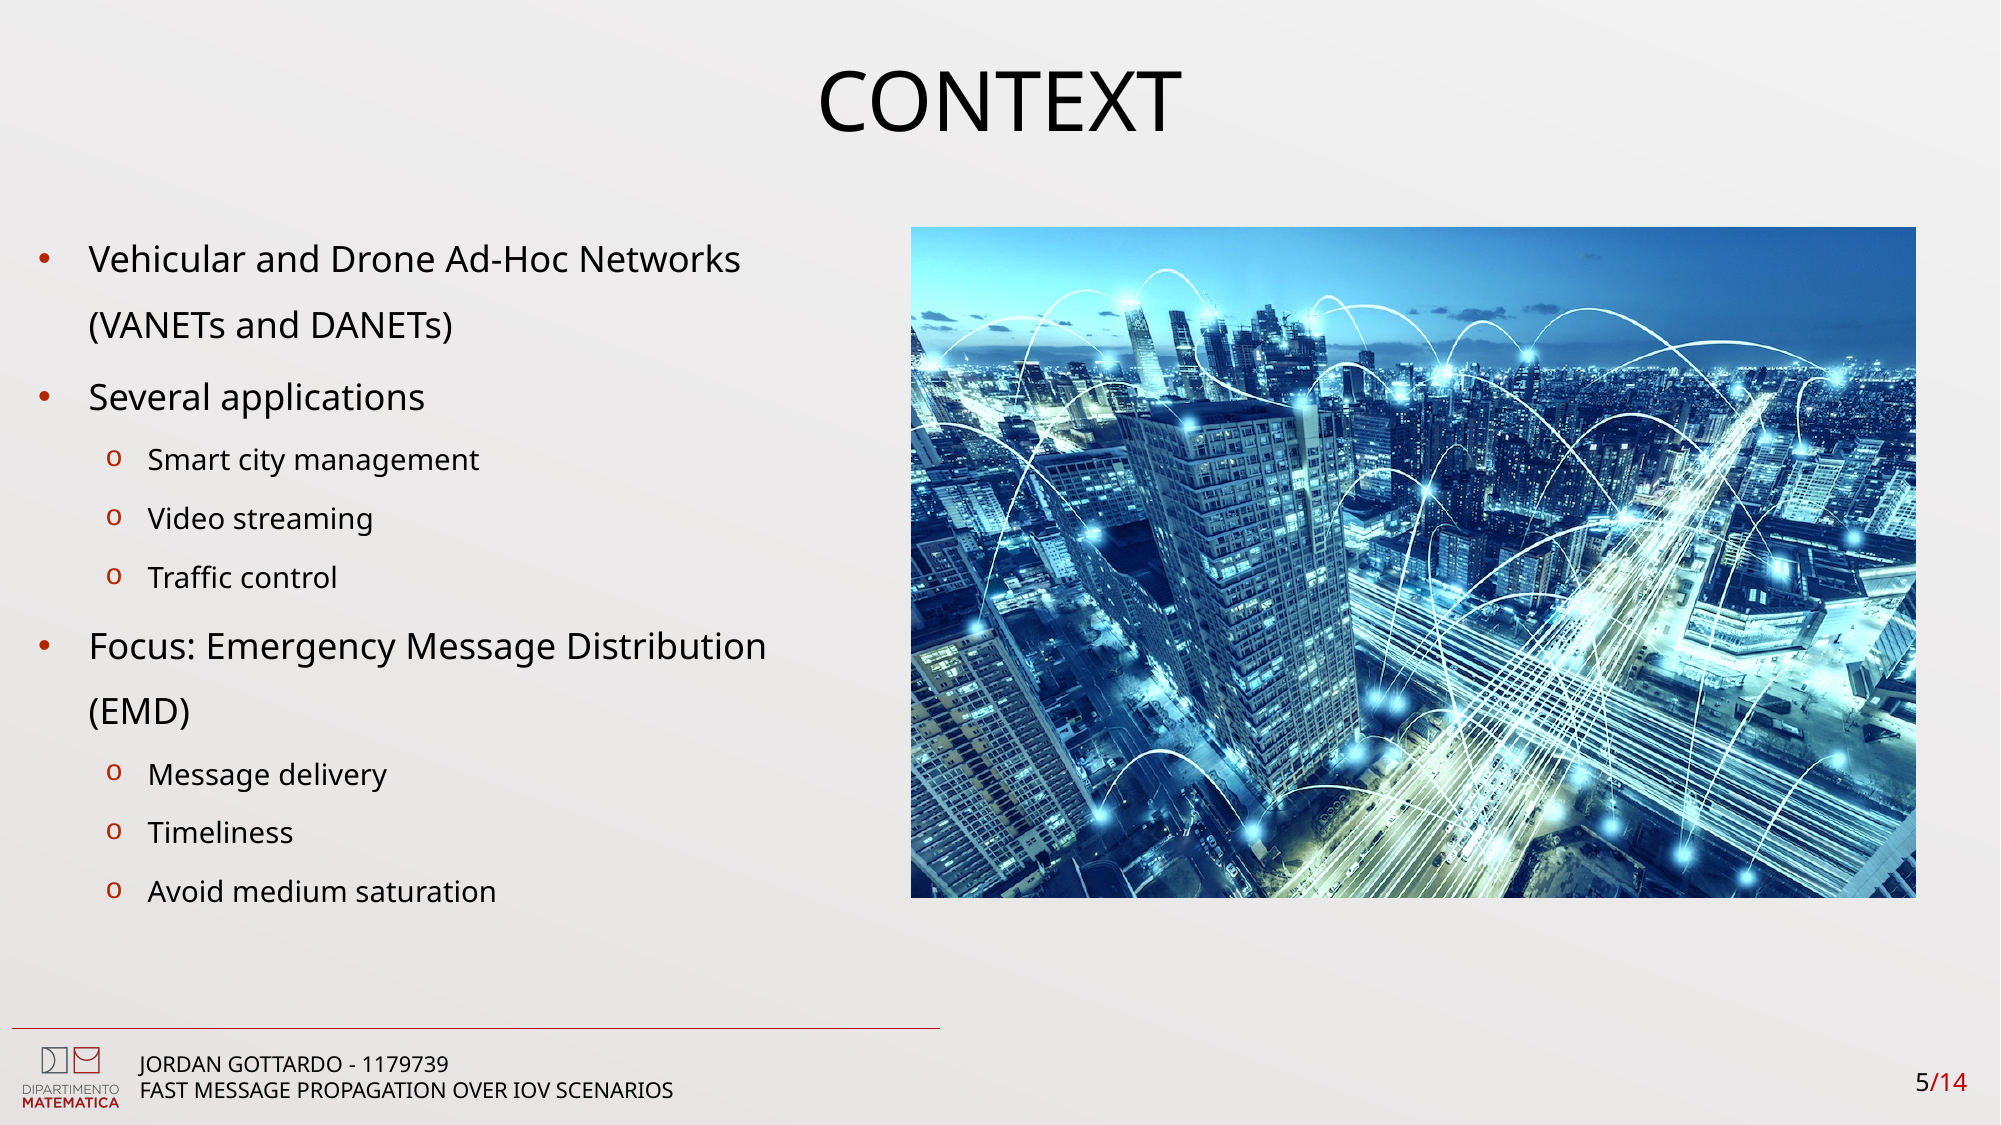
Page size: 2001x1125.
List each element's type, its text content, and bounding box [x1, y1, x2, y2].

text_box 5 [1885, 1058, 1945, 1104]
list Vehicular and Drone Ad-Hoc Networks (VANETs and DANETs) Several applications Smart city management Video streaming Traffic control Focus: Emergency Message Distribution (EMD) Message delivery Timeliness Avoid medium saturation [23, 207, 886, 918]
picture [911, 227, 1916, 898]
picture [23, 1047, 119, 1108]
title CONTEXT [137, 0, 1863, 208]
